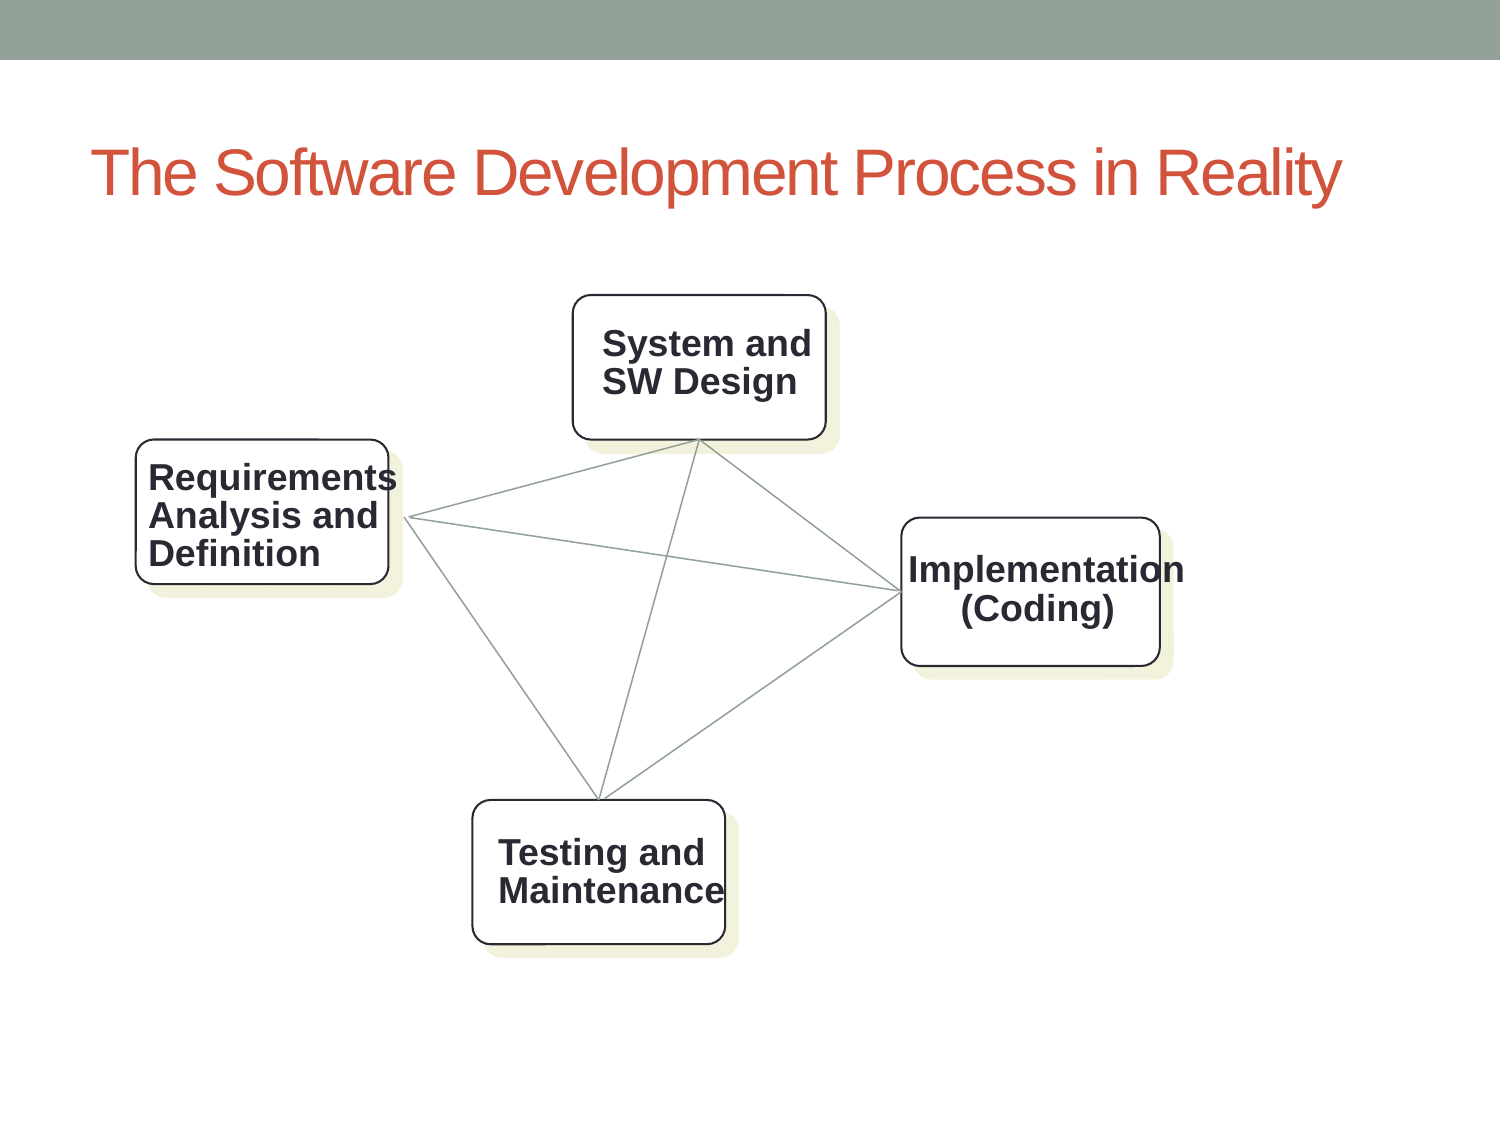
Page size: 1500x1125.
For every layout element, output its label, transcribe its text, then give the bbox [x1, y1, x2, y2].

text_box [472, 808, 738, 945]
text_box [135, 439, 408, 585]
title The Software Development Process in Reality [75, 87, 1425, 250]
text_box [572, 294, 826, 436]
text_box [707, 439, 902, 516]
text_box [910, 517, 1198, 667]
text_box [403, 516, 599, 801]
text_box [606, 599, 902, 799]
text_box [409, 439, 700, 514]
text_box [605, 517, 897, 592]
